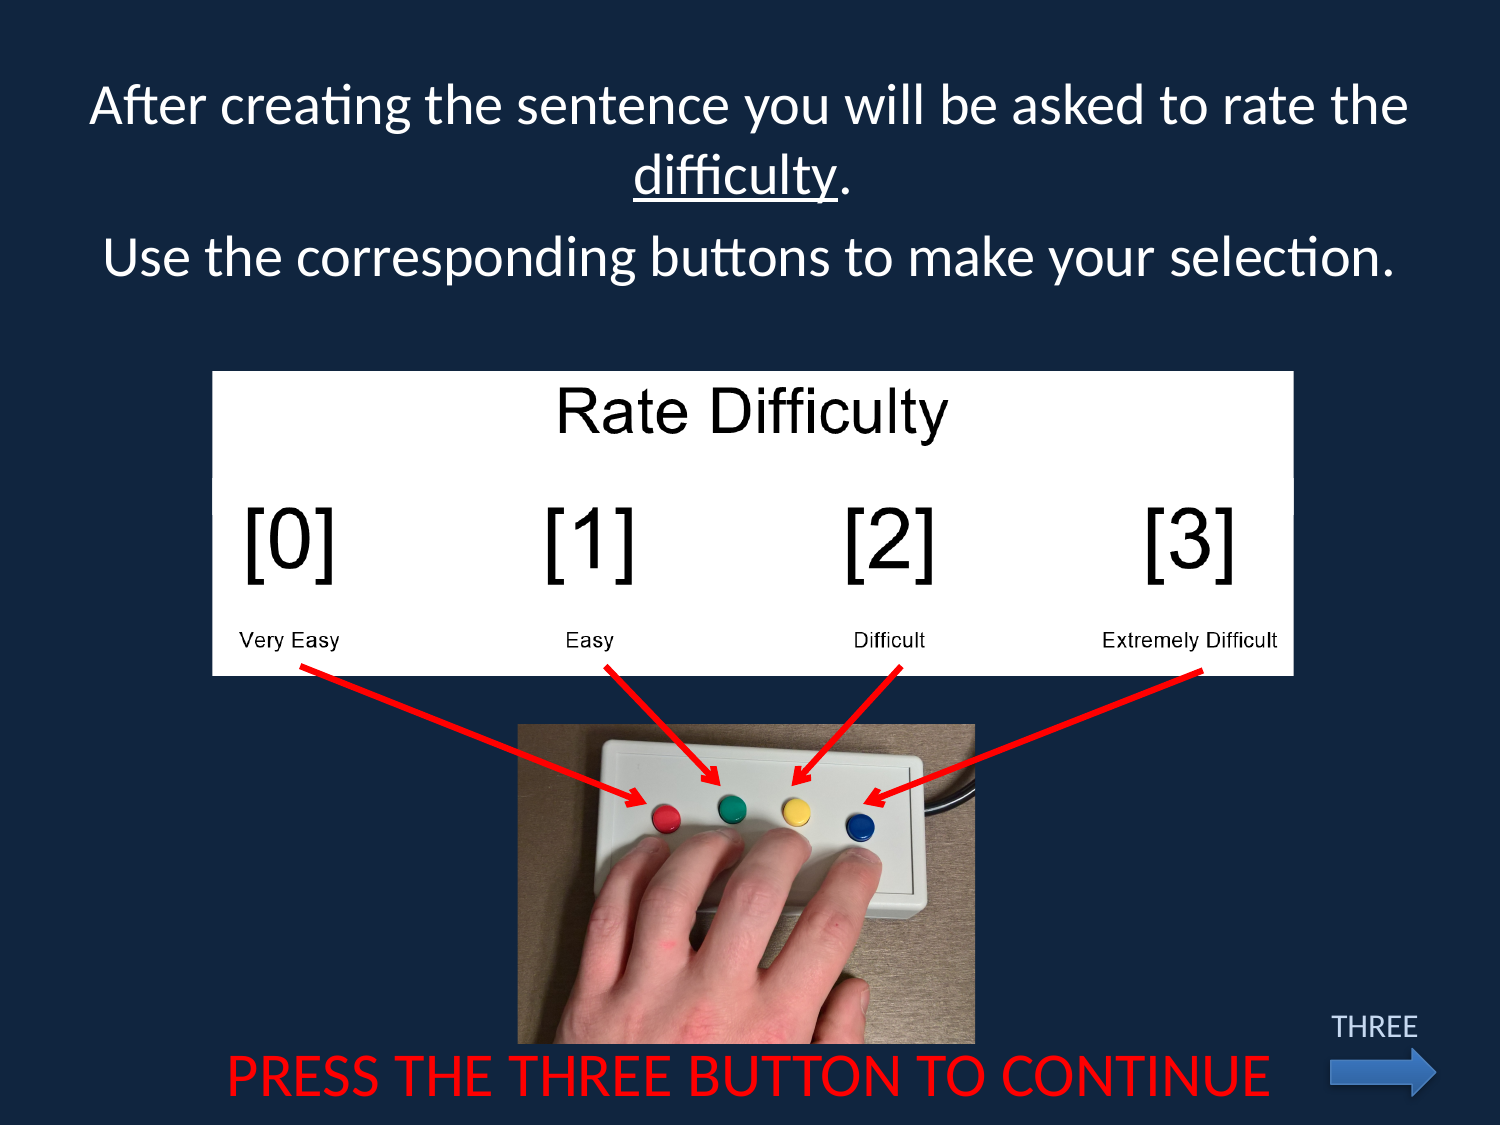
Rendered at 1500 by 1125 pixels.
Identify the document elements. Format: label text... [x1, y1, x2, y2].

text_box PRESS THE THREE BUTTON TO CONTINUE [0, 1017, 1249, 1125]
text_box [605, 665, 721, 787]
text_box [862, 670, 1204, 805]
text_box THREE [1249, 996, 1500, 1125]
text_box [791, 665, 902, 787]
picture [517, 723, 976, 1044]
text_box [299, 665, 648, 805]
list After creating the sentence you will be asked to rate the difficulty. Use the corresponding buttons to make your selection. [29, 58, 1470, 970]
picture [212, 371, 1294, 676]
